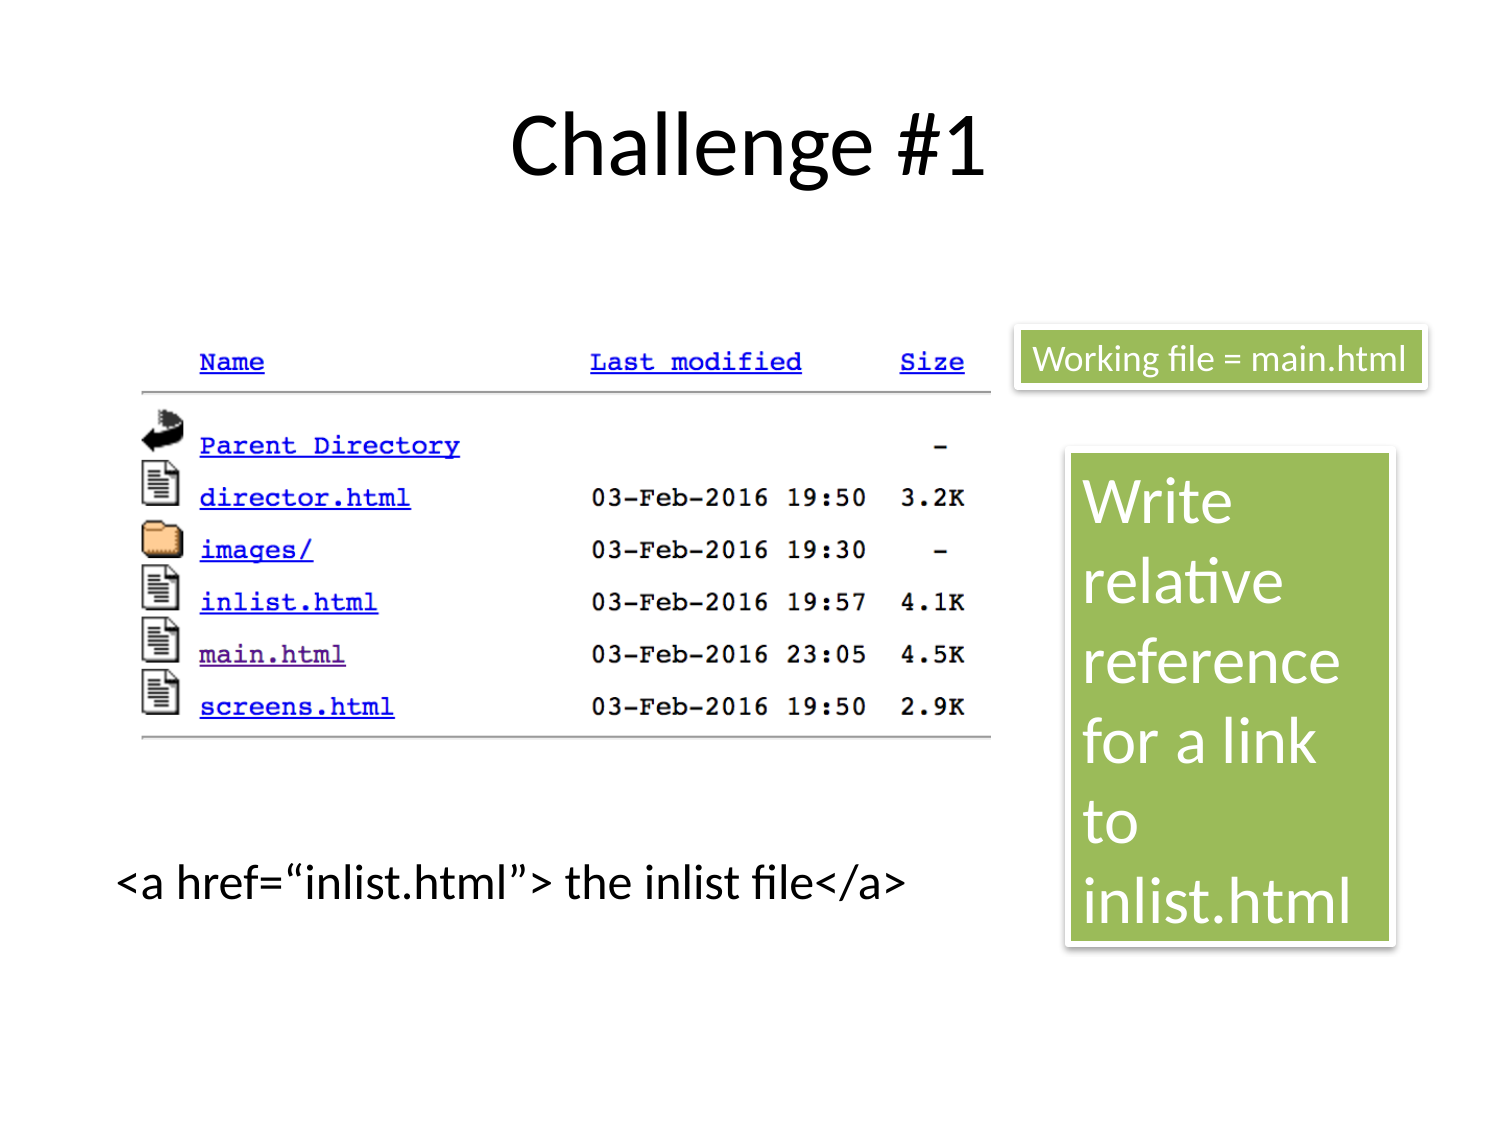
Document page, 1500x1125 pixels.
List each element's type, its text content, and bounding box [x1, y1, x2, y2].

title Challenge #1 [75, 45, 1425, 233]
text_box Write relative reference for a link to inlist.html [1065, 446, 1396, 947]
text_box Working file = main.html [1014, 324, 1428, 390]
text_box <a href=“inlist.html”> the inlist file</a> [100, 842, 991, 917]
picture [127, 299, 991, 742]
